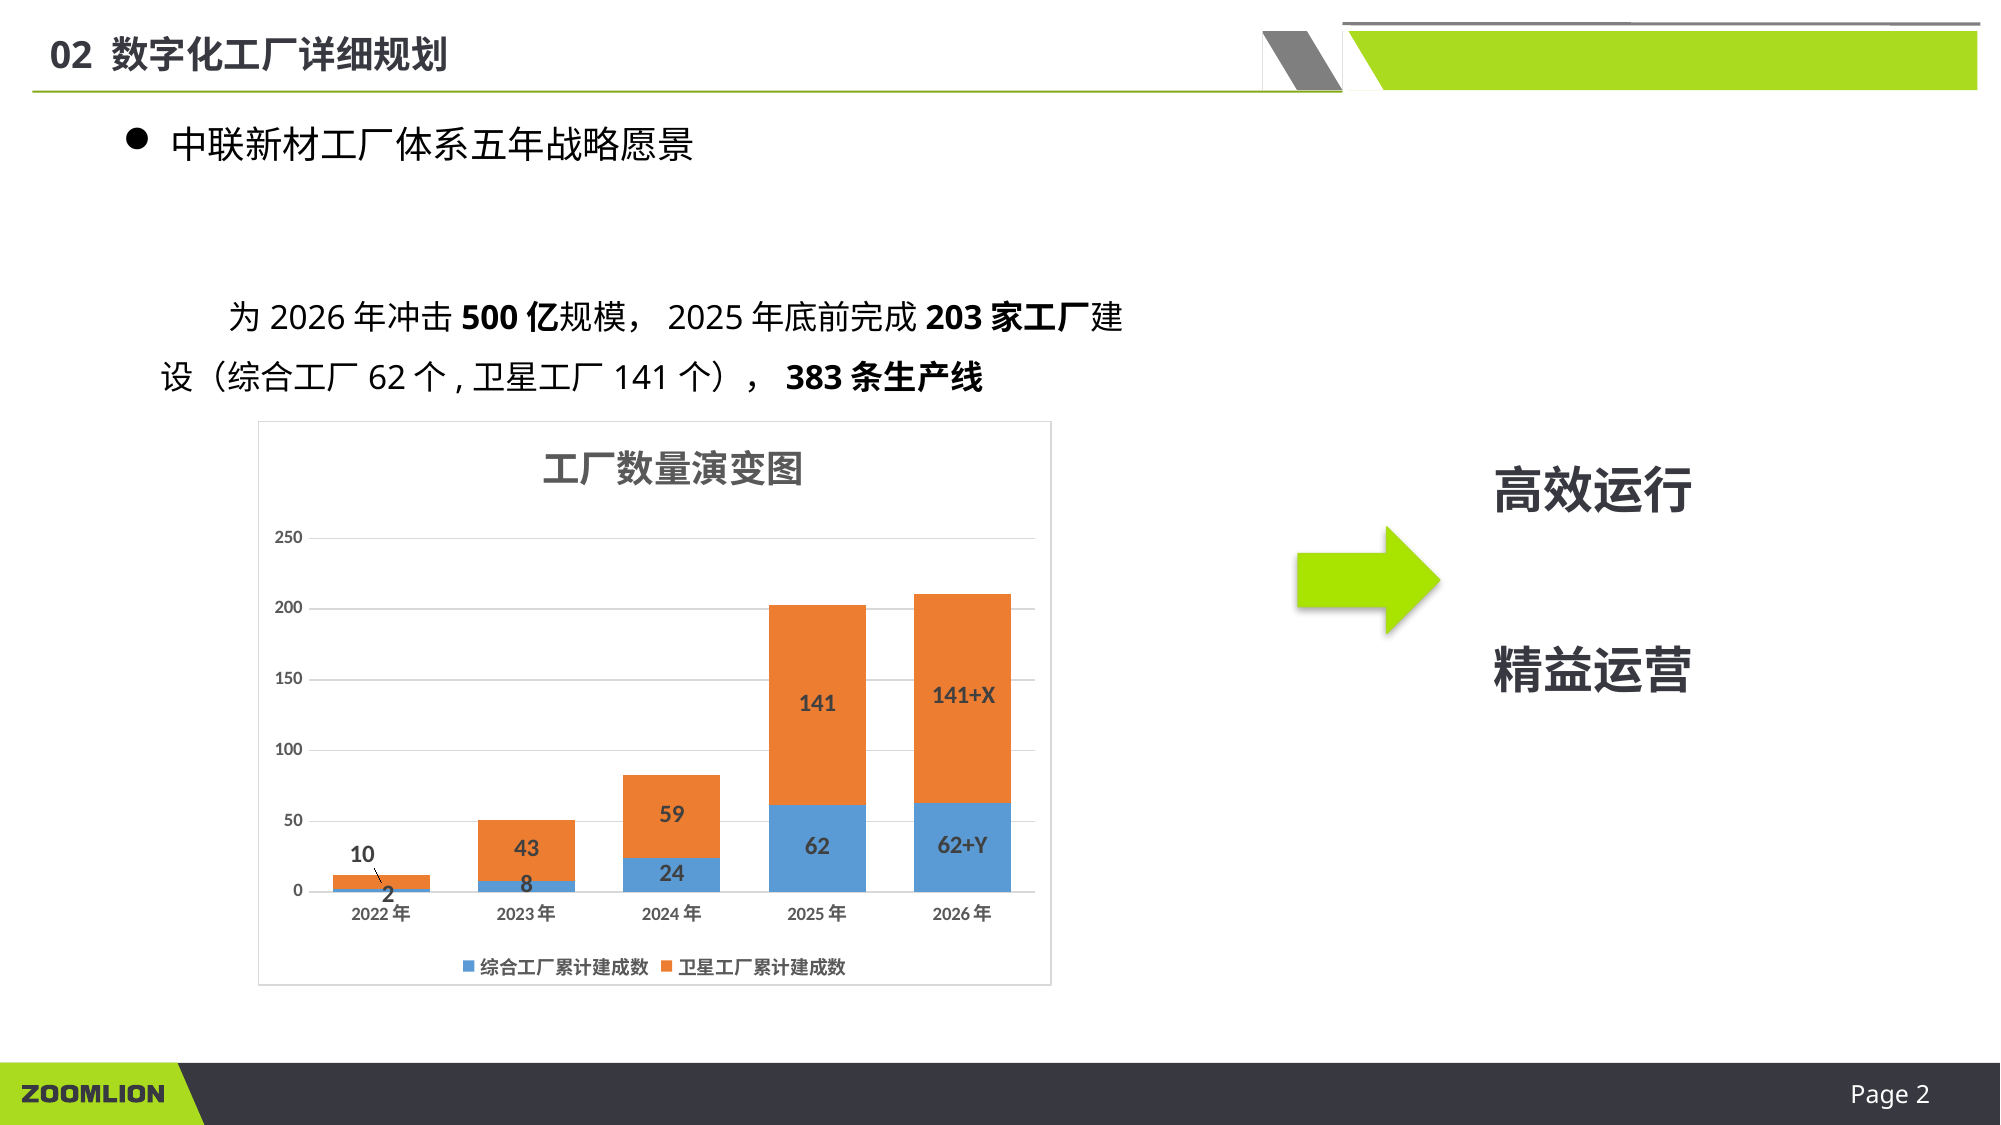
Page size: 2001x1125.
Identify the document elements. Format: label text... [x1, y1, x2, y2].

text_box [1297, 526, 1441, 635]
slide_number Page 2 [1519, 1065, 1945, 1125]
text_box 中联新材工厂体系五年战略愿景 [108, 113, 1520, 174]
text_box 02 数字化工厂详细规划 [34, 23, 859, 84]
text_box 高效运行 精益运营 [1439, 451, 1747, 707]
text_box 为2026年冲击500亿规模，2025年底前完成203家工厂建设（综合工厂62个,卫星工厂141个），383条生产线 [145, 269, 1164, 404]
chart [257, 420, 1053, 987]
